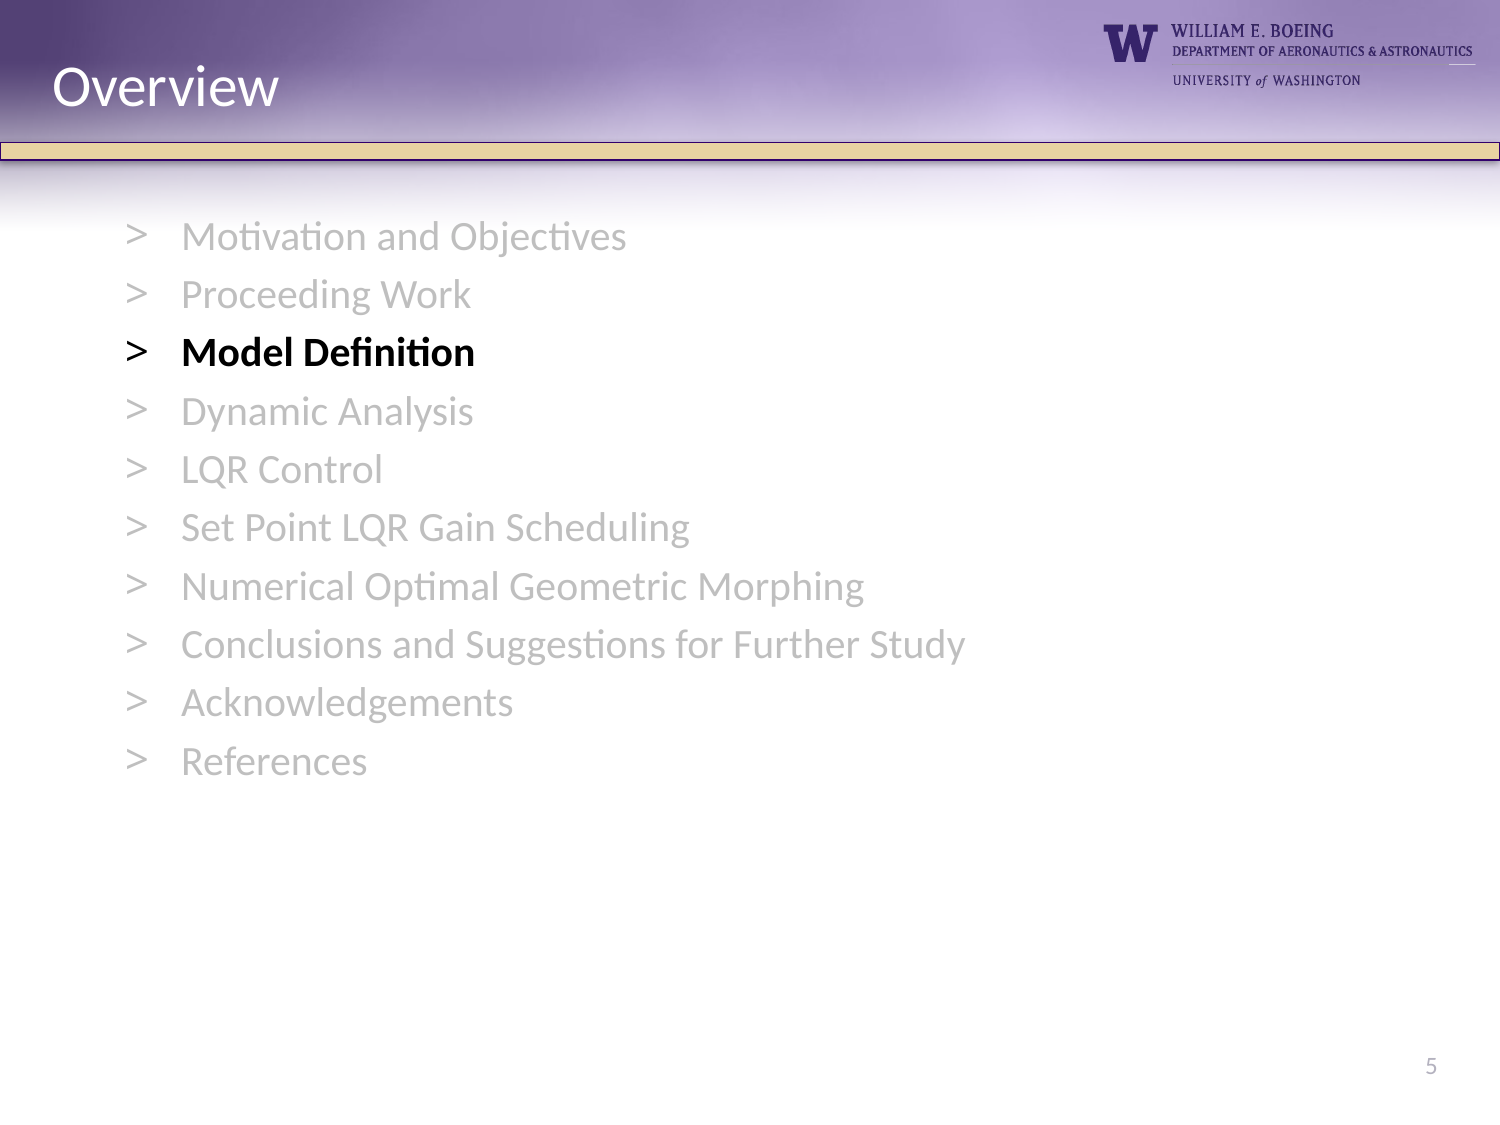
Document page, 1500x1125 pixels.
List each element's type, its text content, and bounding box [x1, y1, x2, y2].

slide_number 5 [1102, 1034, 1453, 1095]
picture [0, 0, 1500, 142]
picture [0, 161, 1500, 1125]
list Overview [37, 48, 1380, 128]
list Motivation and Objectives Proceeding Work Model Definition Dynamic Analysis LQR Control Set Point LQR Gain Scheduling Numerical Optimal Geometric Morphing Conclusions and Suggestions for Further Study Acknowledgements References [110, 201, 1453, 1017]
